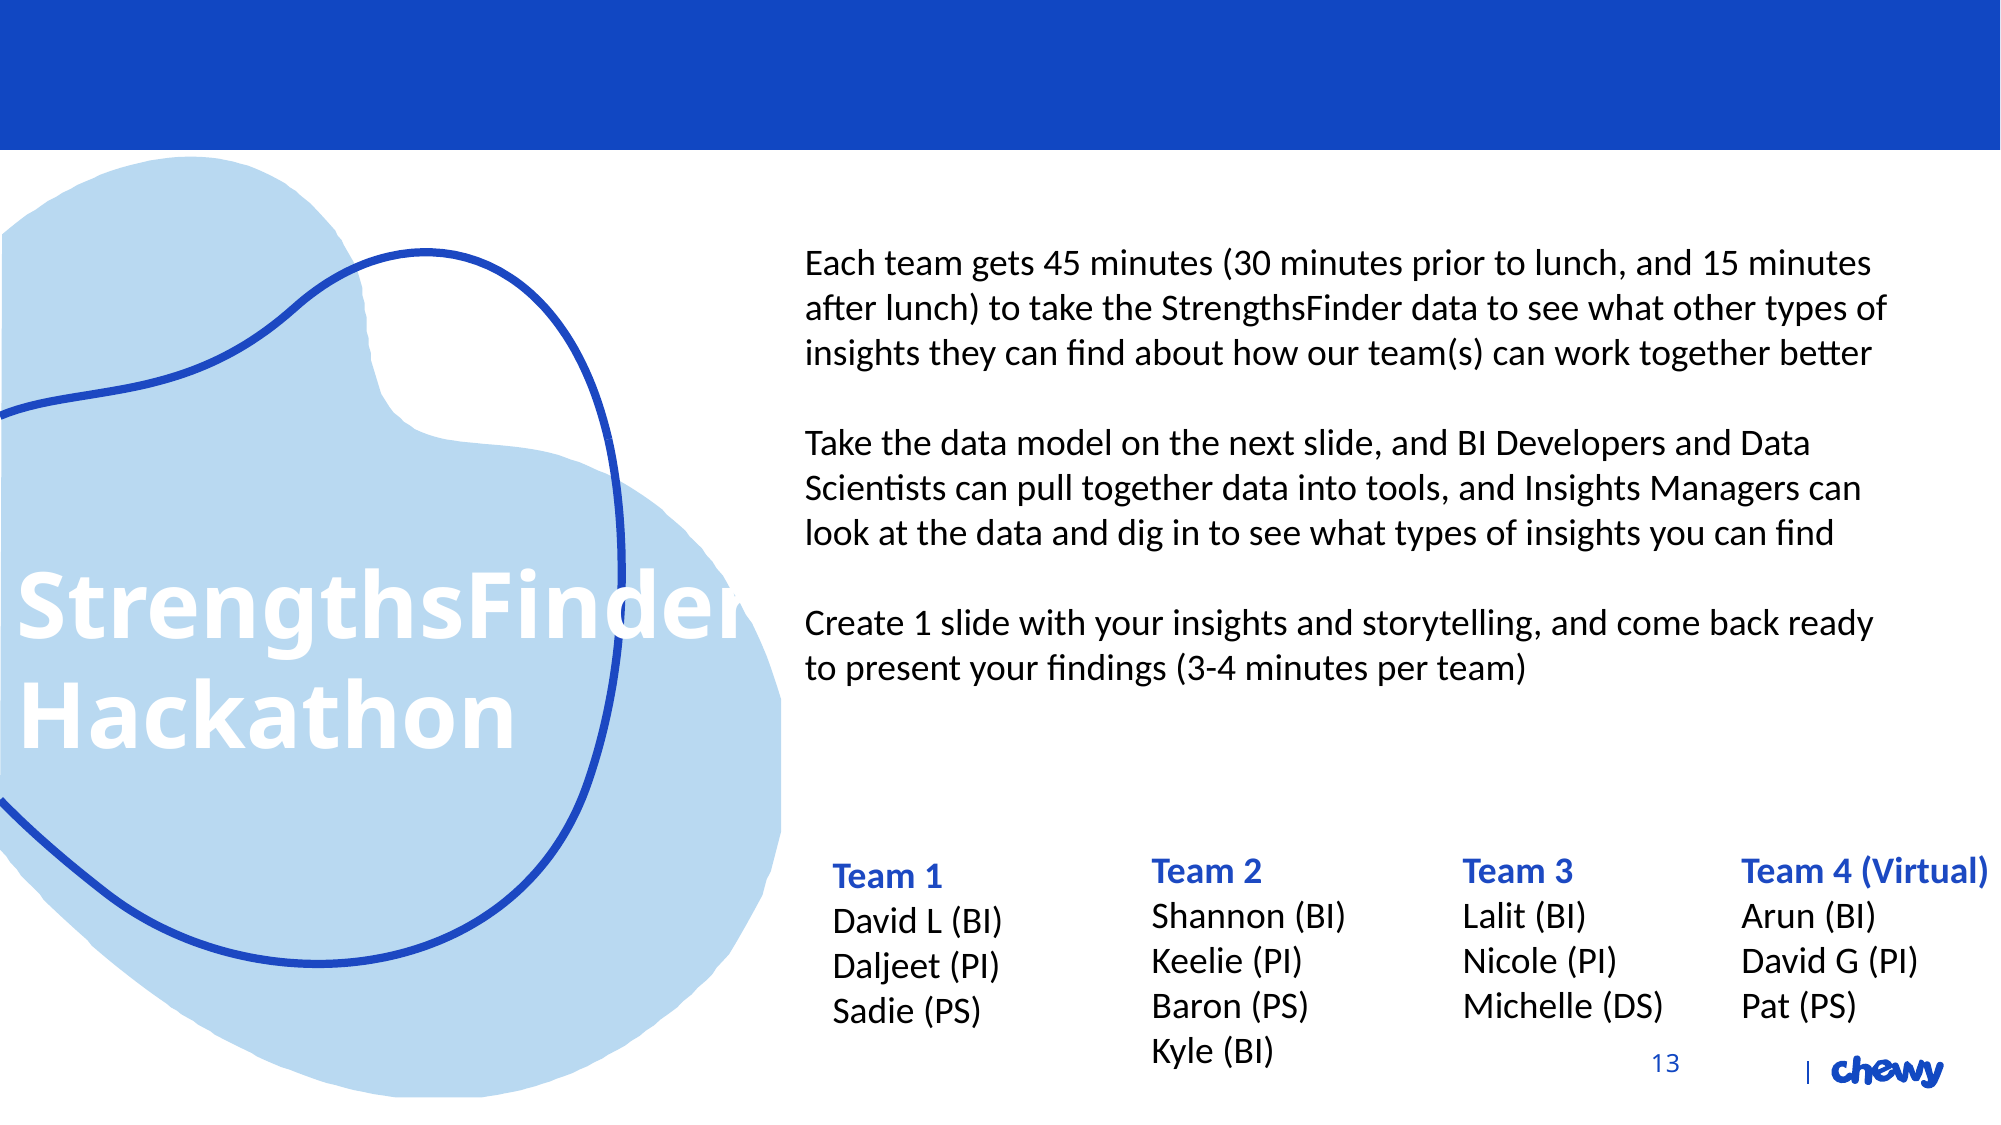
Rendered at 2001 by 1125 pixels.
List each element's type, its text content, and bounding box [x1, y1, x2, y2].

text_box Team 4 (Virtual) Arun (BI) David G (PI) Pat (PS) [1726, 838, 2000, 1034]
title StrengthsFinder Hackathon [16, 546, 789, 661]
text_box Team 3 Lalit (BI) Nicole (PI) Michelle (DS) [1447, 838, 1726, 1034]
text_box Each team gets 45 minutes (30 minutes prior to lunch, and 15 minutes after lunch) to take the StrengthsFinder data to see what other types of insights they can find about how our team(s) can work together better Take the data model on the next slide, and BI Developers and Data Scientists can pull together data into tools, and Insights Managers can look at the data and dig in to see what types of insights you can find Create 1 slide with your insights and storytelling, and come back ready to present your findings (3-4 minutes per team) [789, 230, 1915, 696]
text_box Team 2 Shannon (BI) Keelie (PI) Baron (PS) Kyle (BI) [1136, 838, 1598, 1079]
text_box Team 1 David L (BI) Daljeet (PI) Sadie (PS) [817, 843, 1052, 1039]
slide_number 13 [1644, 1047, 1688, 1081]
